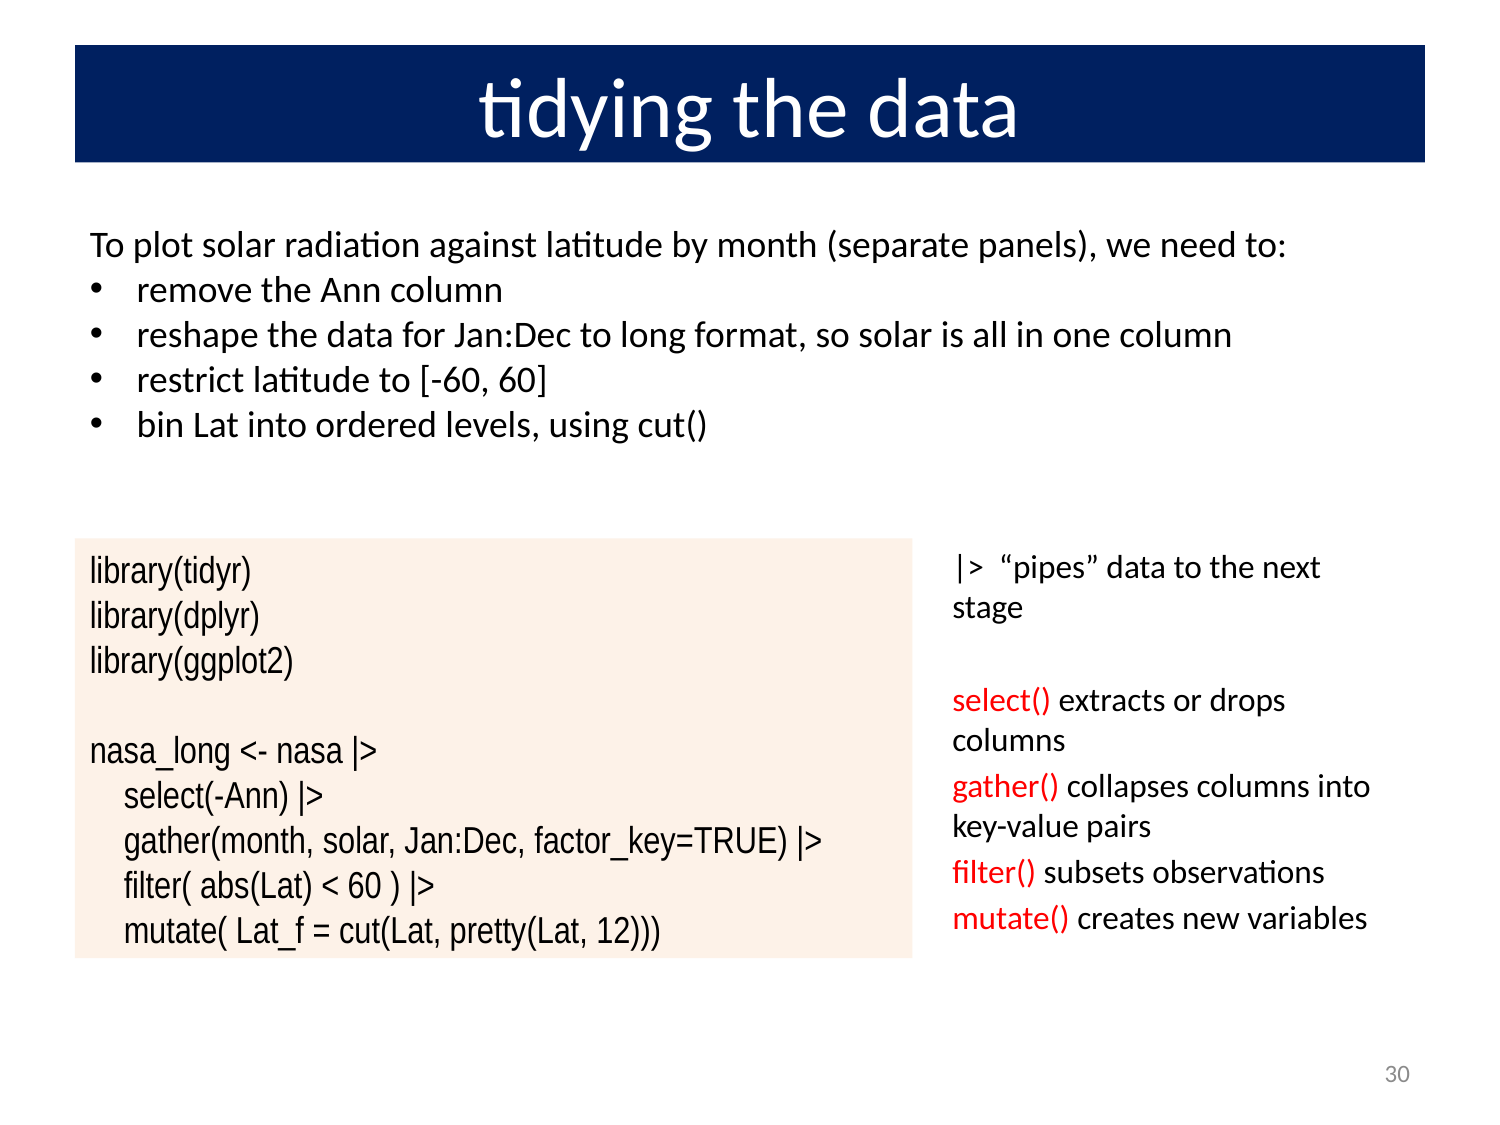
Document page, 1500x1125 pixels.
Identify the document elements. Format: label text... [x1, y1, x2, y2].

slide_number 30 [1074, 1042, 1425, 1103]
title tidying the data [75, 45, 1425, 163]
text_box library(tidyr) library(dplyr) library(ggplot2) nasa_long <- nasa |> select(-Ann) |> gather(month, solar, Jan:Dec, factor_key=TRUE) |> filter( abs(Lat) < 60 ) |> mutate( Lat_f = cut(Lat, pretty(Lat, 12))) [74, 538, 913, 959]
text_box |> “pipes” data to the next stage select() extracts or drops columns gather() collapses columns into key-value pairs filter() subsets observations mutate() creates new variables [937, 538, 1400, 944]
text_box To plot solar radiation against latitude by month (separate panels), we need to: remove the Ann column reshape the data for Jan:Dec to long format, so solar is all in one column restrict latitude to [-60, 60] bin Lat into ordered levels, using cut() [74, 212, 1425, 453]
